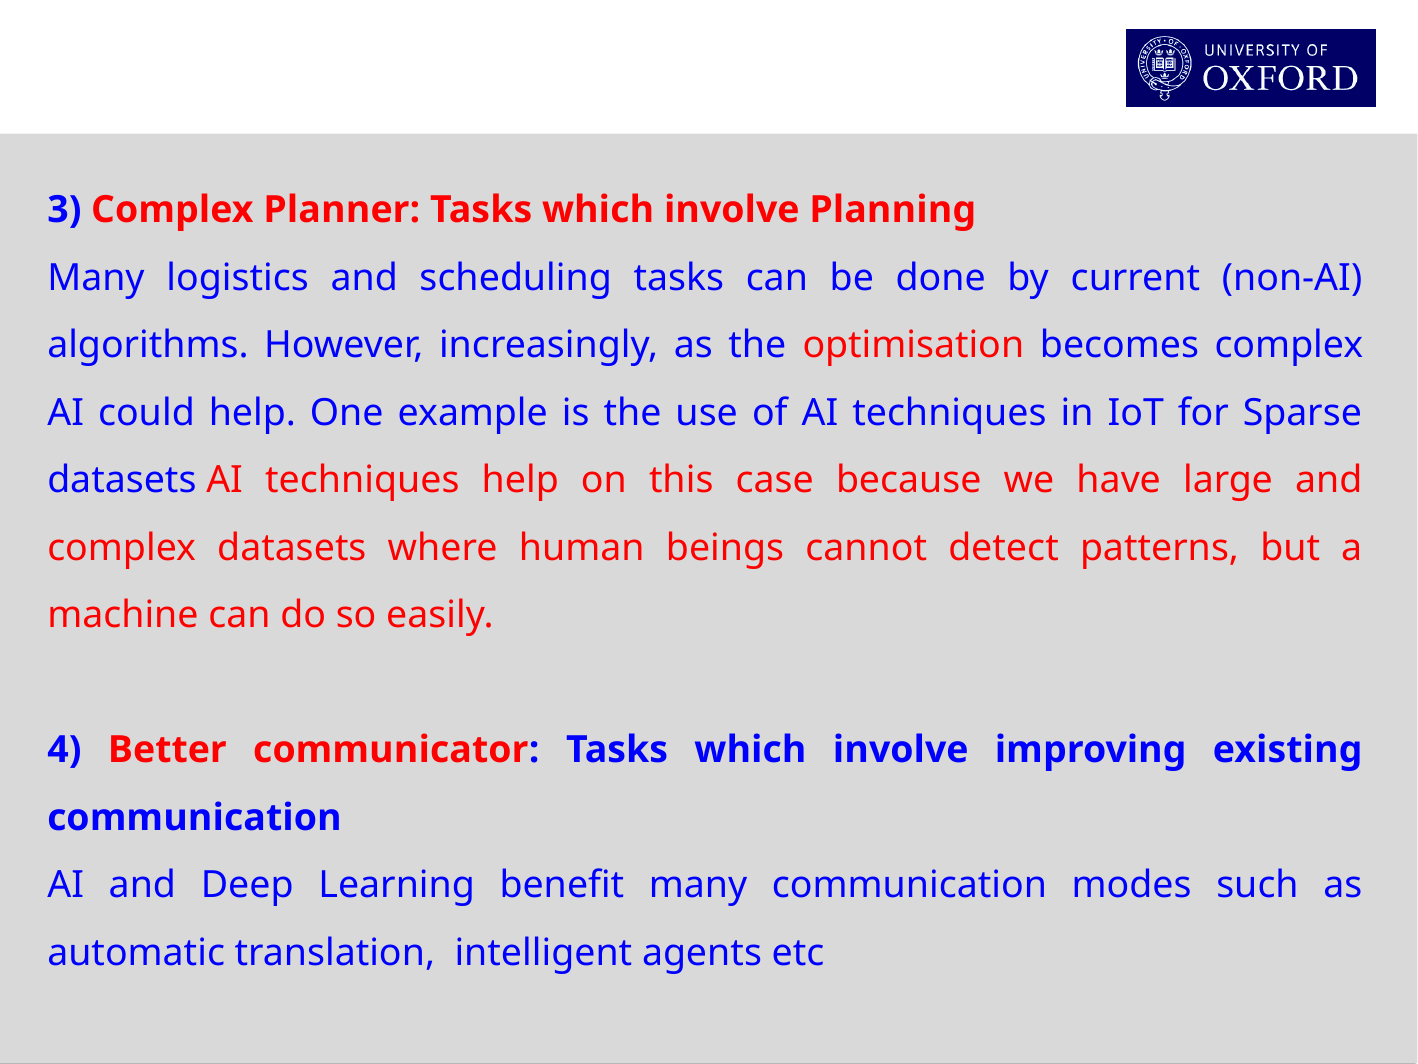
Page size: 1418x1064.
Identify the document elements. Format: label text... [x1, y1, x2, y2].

text_box 3) Complex Planner: Tasks which involve Planning Many logistics and scheduling tasks can be done by current (non-AI) algorithms. However, increasingly, as the optimisation becomes complex AI could help. One example is the use of AI techniques in IoT for Sparse datasets AI techniques help on this case because we have large and complex datasets where human beings cannot detect patterns, but a machine can do so easily. 4) Better communicator: Tasks which involve improving existing communication AI and Deep Learning benefit many communication modes such as automatic translation, intelligent agents etc [32, 155, 1379, 981]
picture [1126, 29, 1376, 107]
